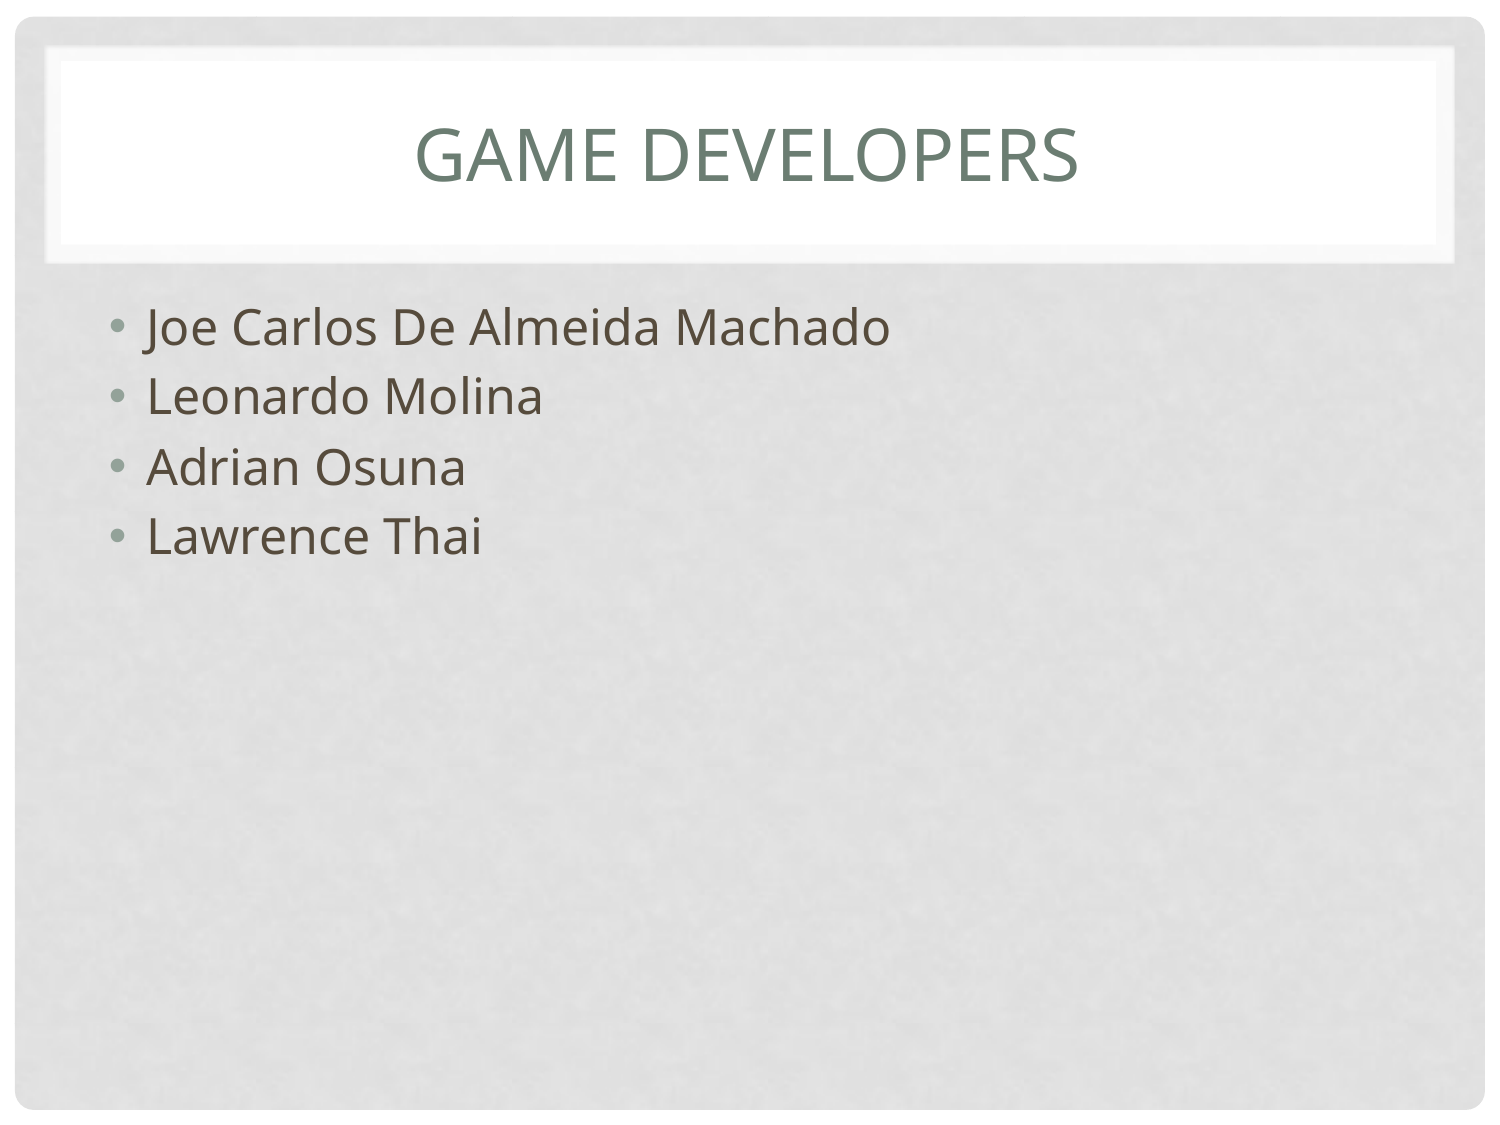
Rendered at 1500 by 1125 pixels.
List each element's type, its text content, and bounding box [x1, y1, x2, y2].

title Game developers [69, 66, 1425, 238]
list Joe Carlos De Almeida Machado Leonardo Molina Adrian Osuna Lawrence Thai [75, 287, 1425, 1005]
